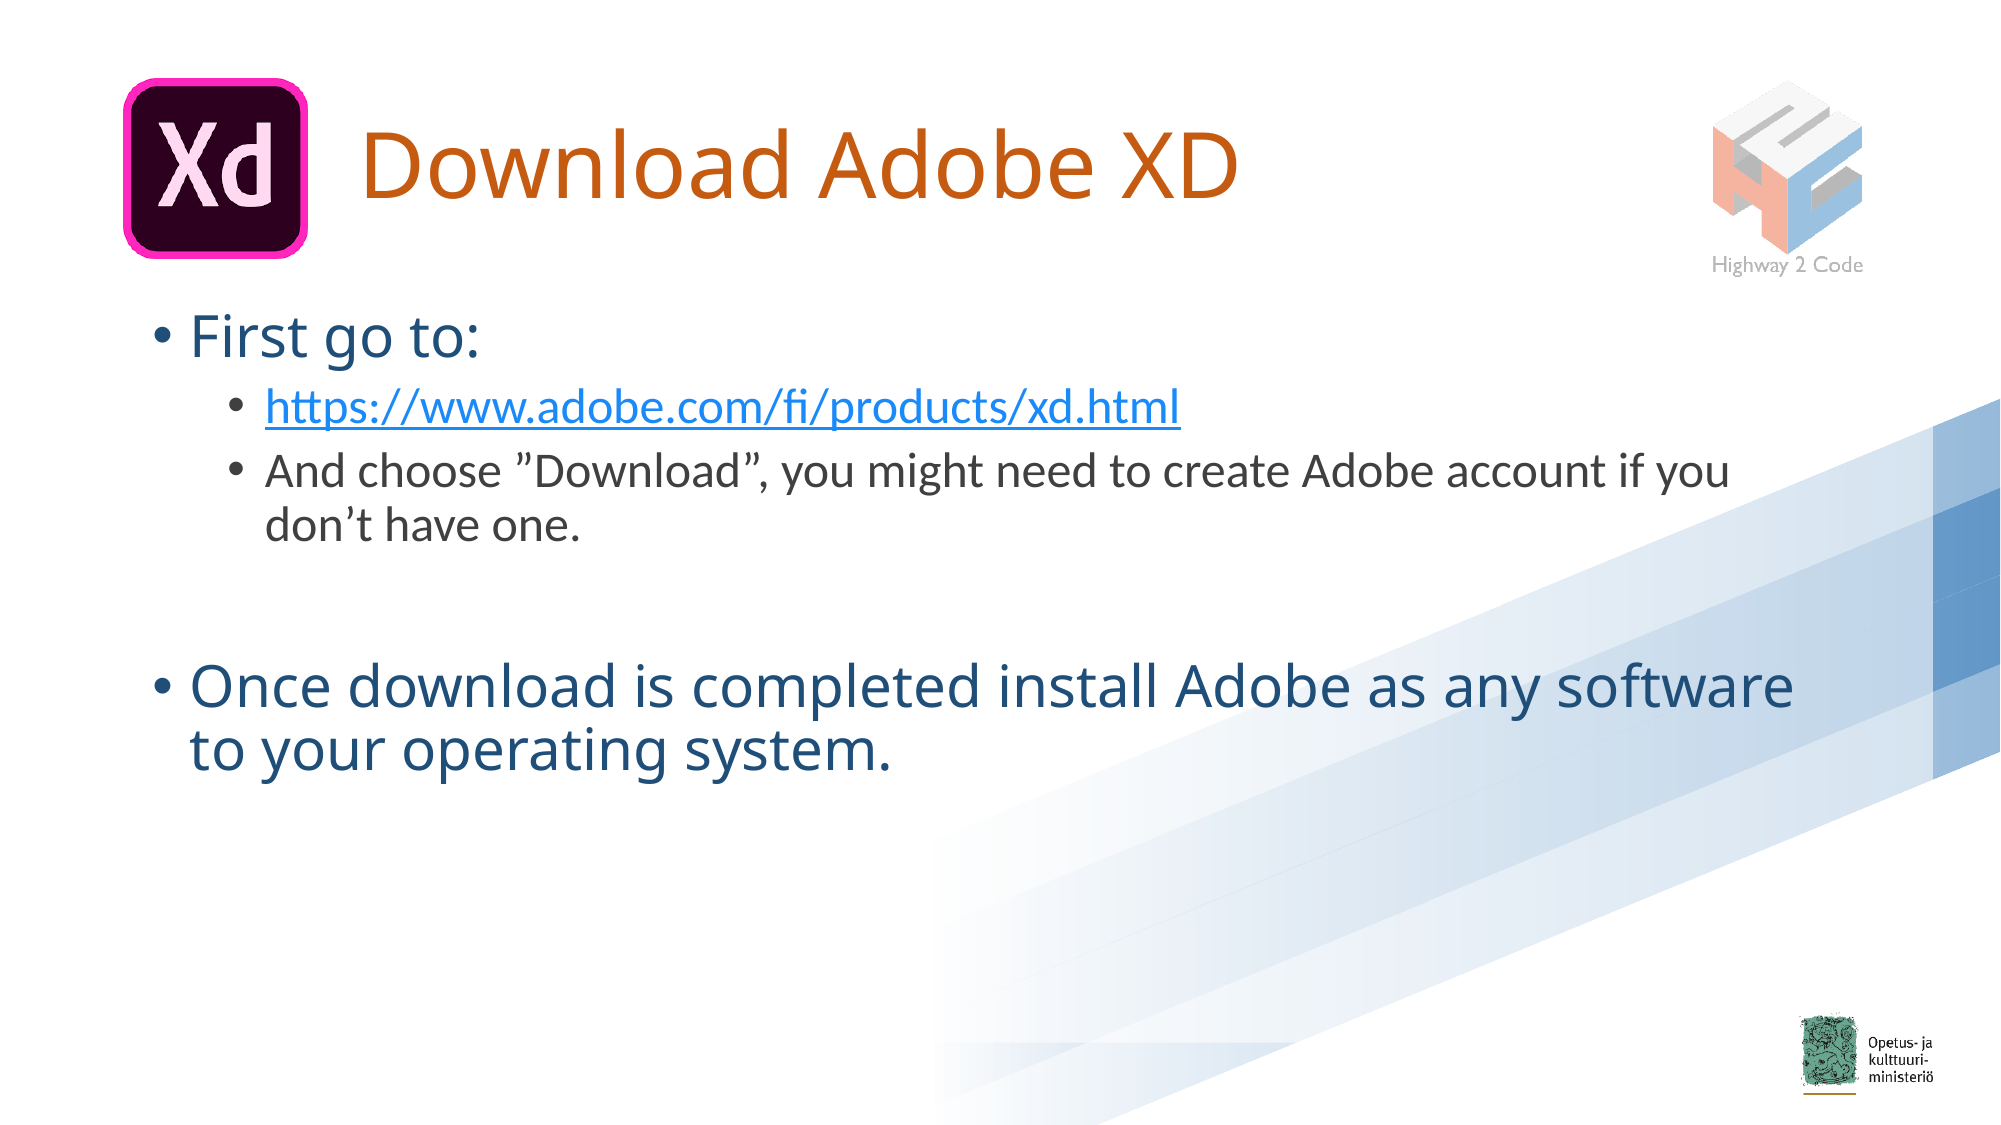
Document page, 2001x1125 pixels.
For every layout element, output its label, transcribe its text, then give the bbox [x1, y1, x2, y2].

list First go to: https://www.adobe.com/fi/products/xd.html And choose ”Download”, you might need to create Adobe account if you don’t have one. Once download is completed install Adobe as any software to your operating system. [137, 299, 1863, 1014]
title Download Adobe XD [343, 59, 1863, 278]
picture [123, 78, 308, 259]
picture [1799, 1012, 1933, 1095]
